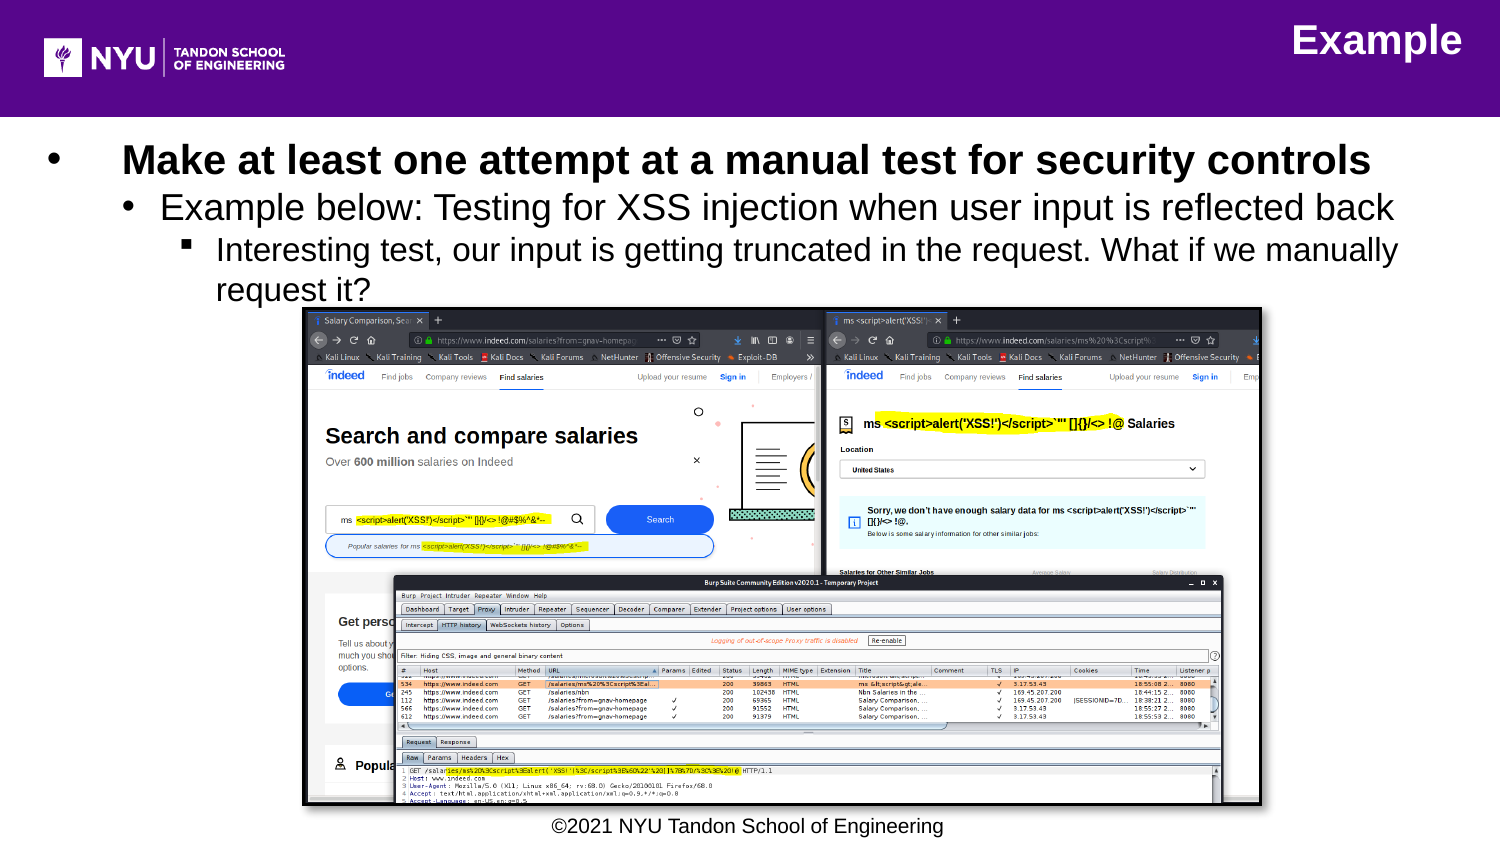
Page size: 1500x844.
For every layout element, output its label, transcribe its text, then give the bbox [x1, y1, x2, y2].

list Example [392, 12, 1463, 109]
list Make at least one attempt at a manual test for security controls Example below: Testing for XSS injection when user input is reflected back Interesting test, our input is getting truncated in the request. What if we manually request it? [46, 133, 1454, 782]
picture [44, 38, 285, 77]
picture [304, 309, 1260, 804]
